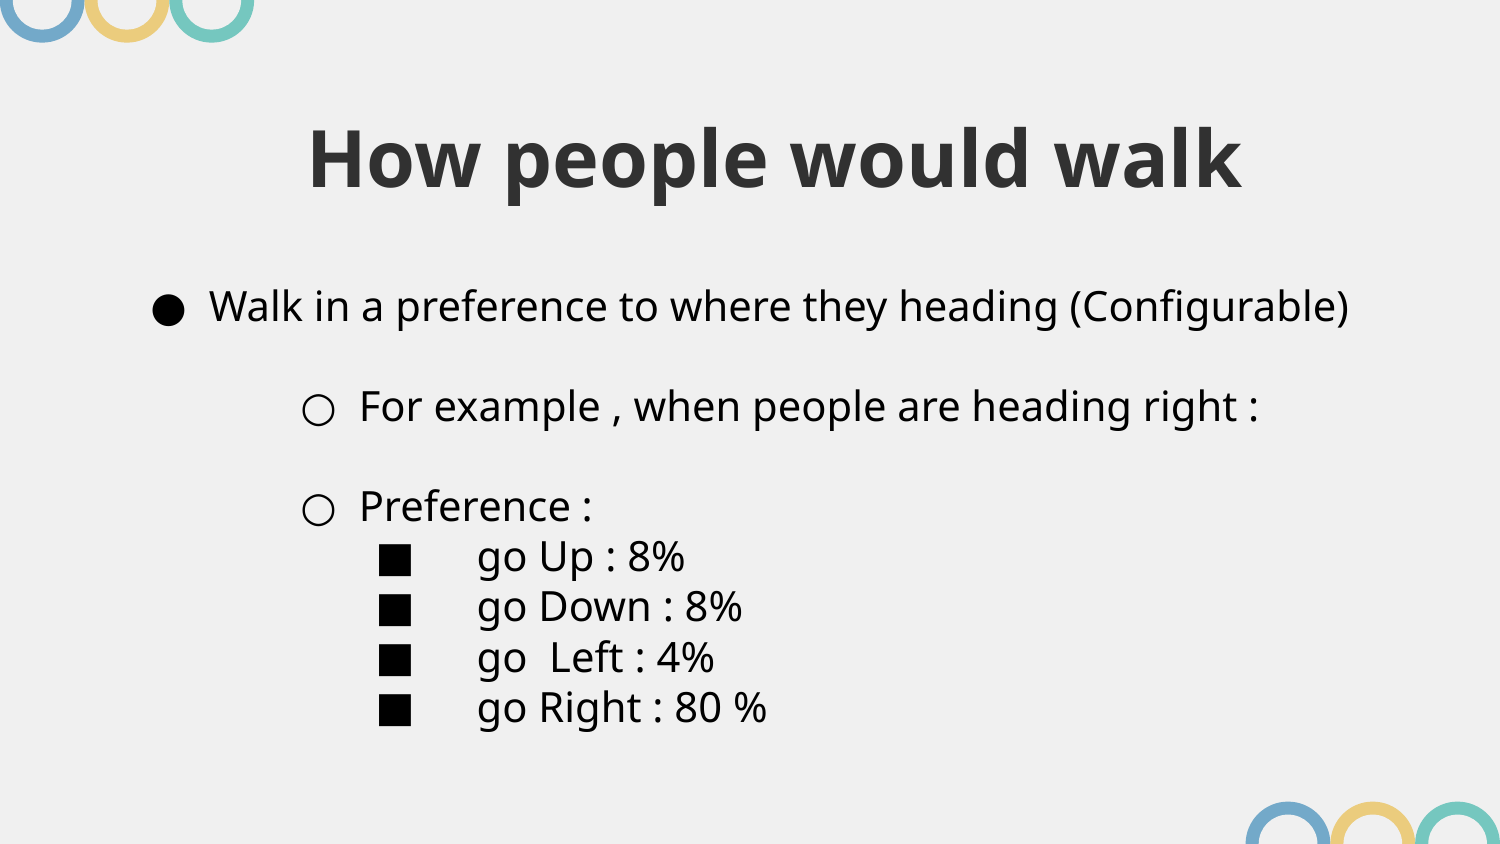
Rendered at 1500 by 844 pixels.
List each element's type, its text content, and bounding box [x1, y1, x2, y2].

title How people would walk [49, 126, 1500, 187]
list Walk in a preference to where they heading (Configurable) For example , when people are heading right : Preference : go Up : 8% go Down : 8% go Left : 4% go Right : 80 % [118, 230, 1414, 507]
